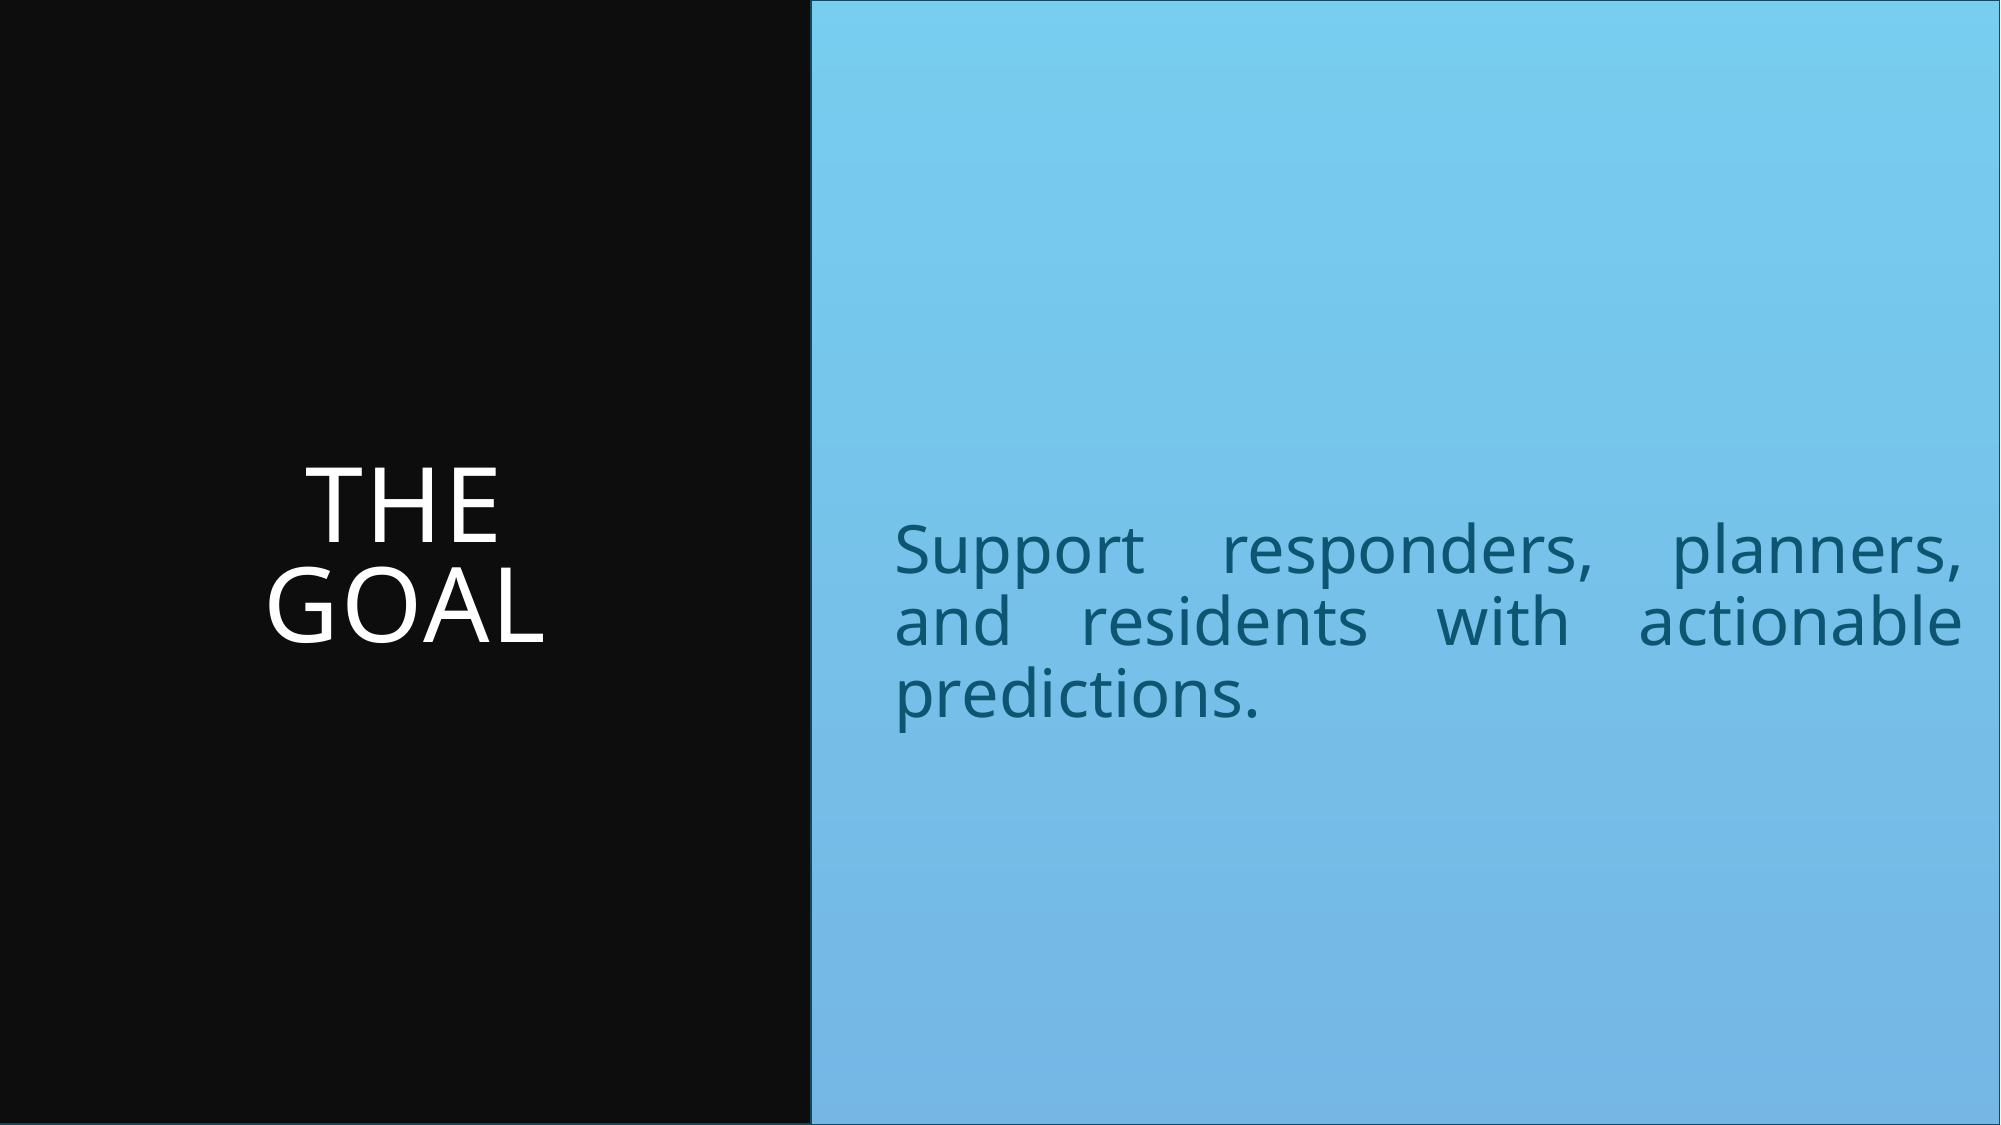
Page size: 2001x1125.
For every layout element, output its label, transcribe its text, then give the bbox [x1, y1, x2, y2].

text_box [812, 0, 2000, 1125]
list Support responders, planners, and residents with actionable predictions. [886, 298, 1974, 1125]
text_box [0, 0, 812, 1125]
title The goal [158, 469, 652, 656]
